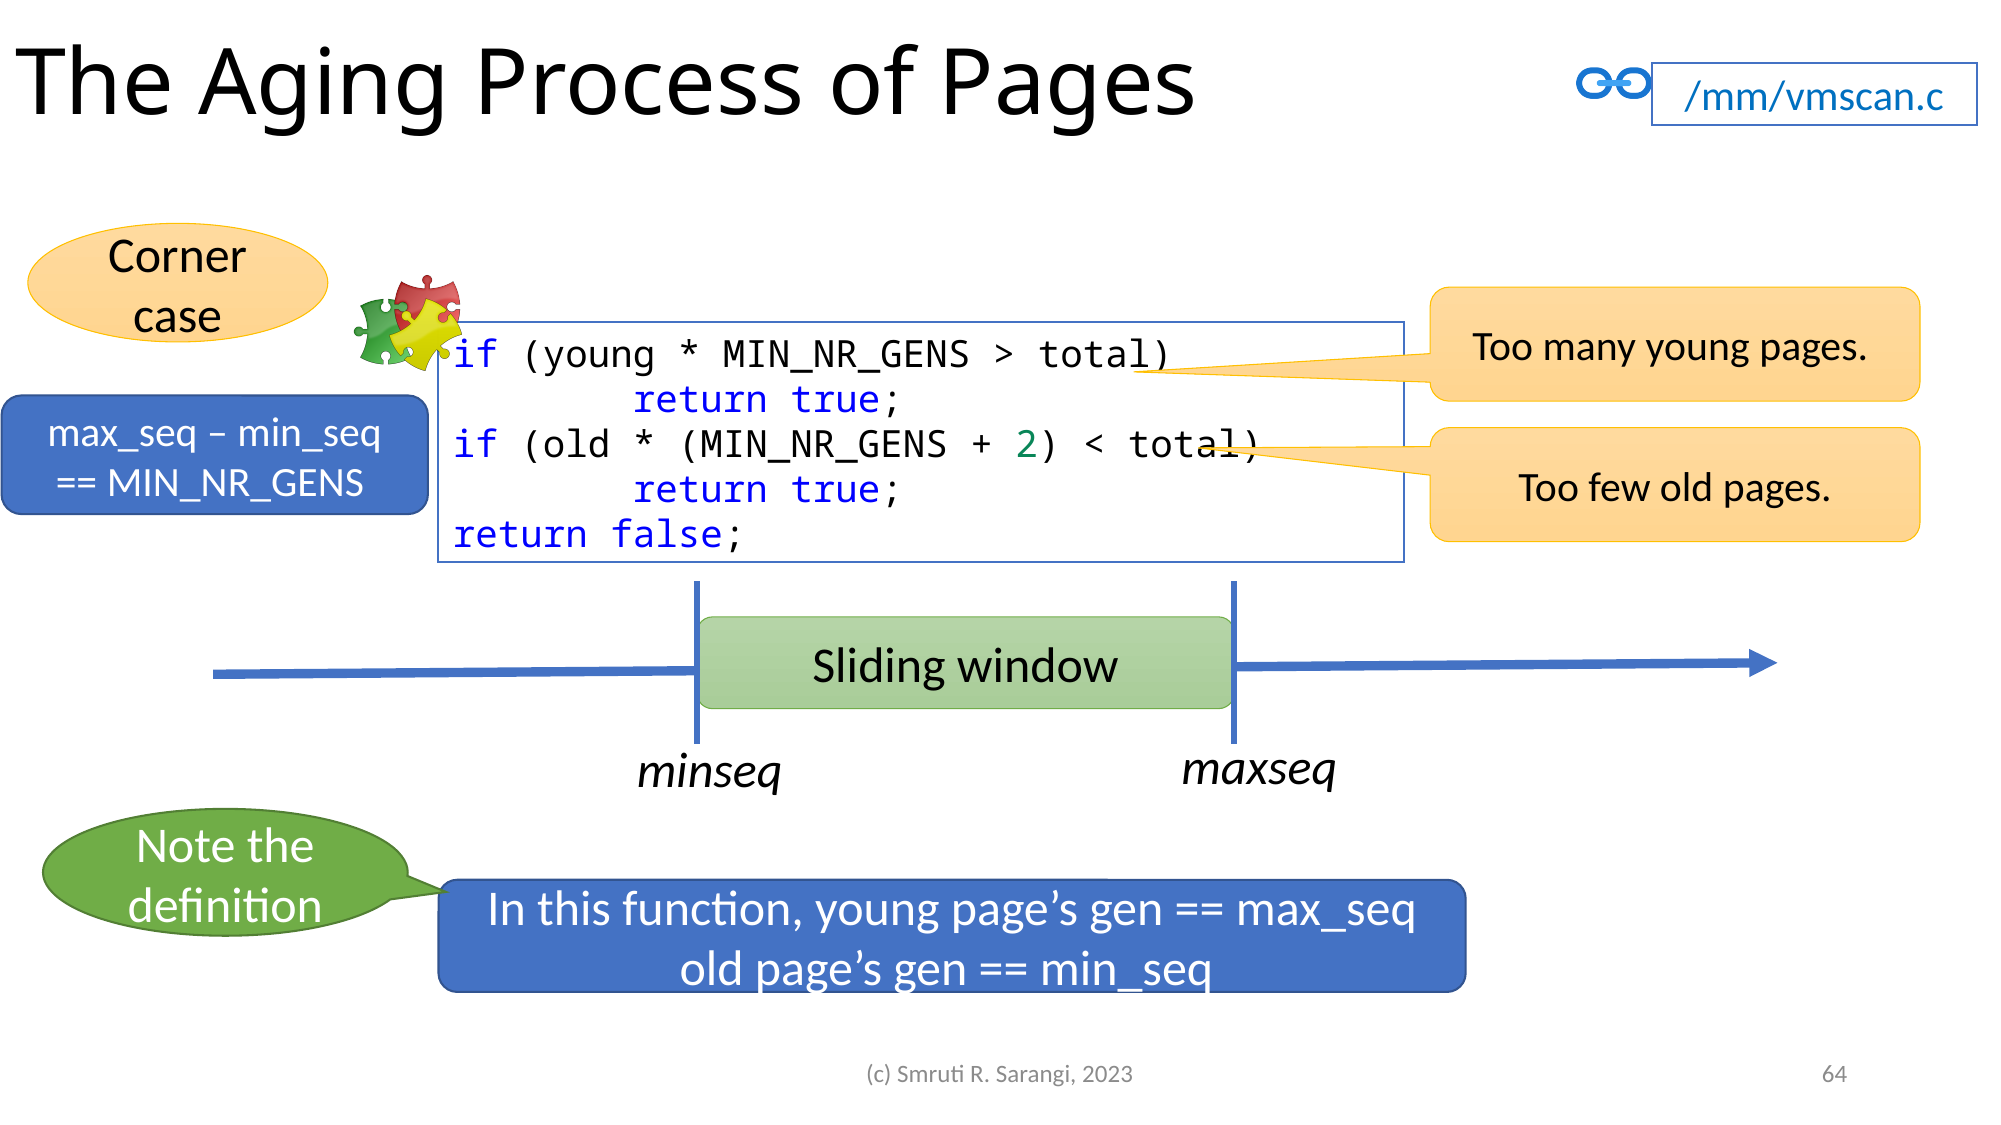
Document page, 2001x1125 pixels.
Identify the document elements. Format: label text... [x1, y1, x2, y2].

footer (c) Smruti R. Sarangi, 2023 [662, 1042, 1338, 1103]
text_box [1235, 662, 1778, 675]
text_box max_seq – min_seq == MIN_NR_GENS [0, 394, 429, 516]
text_box Note the definition [41, 807, 450, 937]
text_box Sliding window [700, 616, 1231, 662]
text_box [698, 662, 1233, 675]
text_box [213, 662, 696, 675]
picture [1576, 45, 1652, 121]
text_box Too many young pages. [1133, 286, 1921, 402]
text_box /mm/vmscan.c [1651, 62, 1978, 126]
title The Aging Process of Pages [0, 0, 1725, 194]
text_box if (young * MIN_NR_GENS > total) return true; if (old * (MIN_NR_GENS + 2) < total) return true; return false; [437, 321, 1405, 563]
picture [353, 274, 462, 371]
text_box Corner case [27, 222, 329, 343]
text_box Too few old pages. [1198, 427, 1921, 543]
text_box In this function, young page’s gen == max_seq old page’s gen == min_seq [437, 878, 1467, 993]
slide_number 64 [1412, 1042, 1863, 1103]
text_box minseq [622, 729, 803, 805]
text_box maxseq [1166, 726, 1405, 802]
text_box Sliding window [700, 675, 1231, 710]
